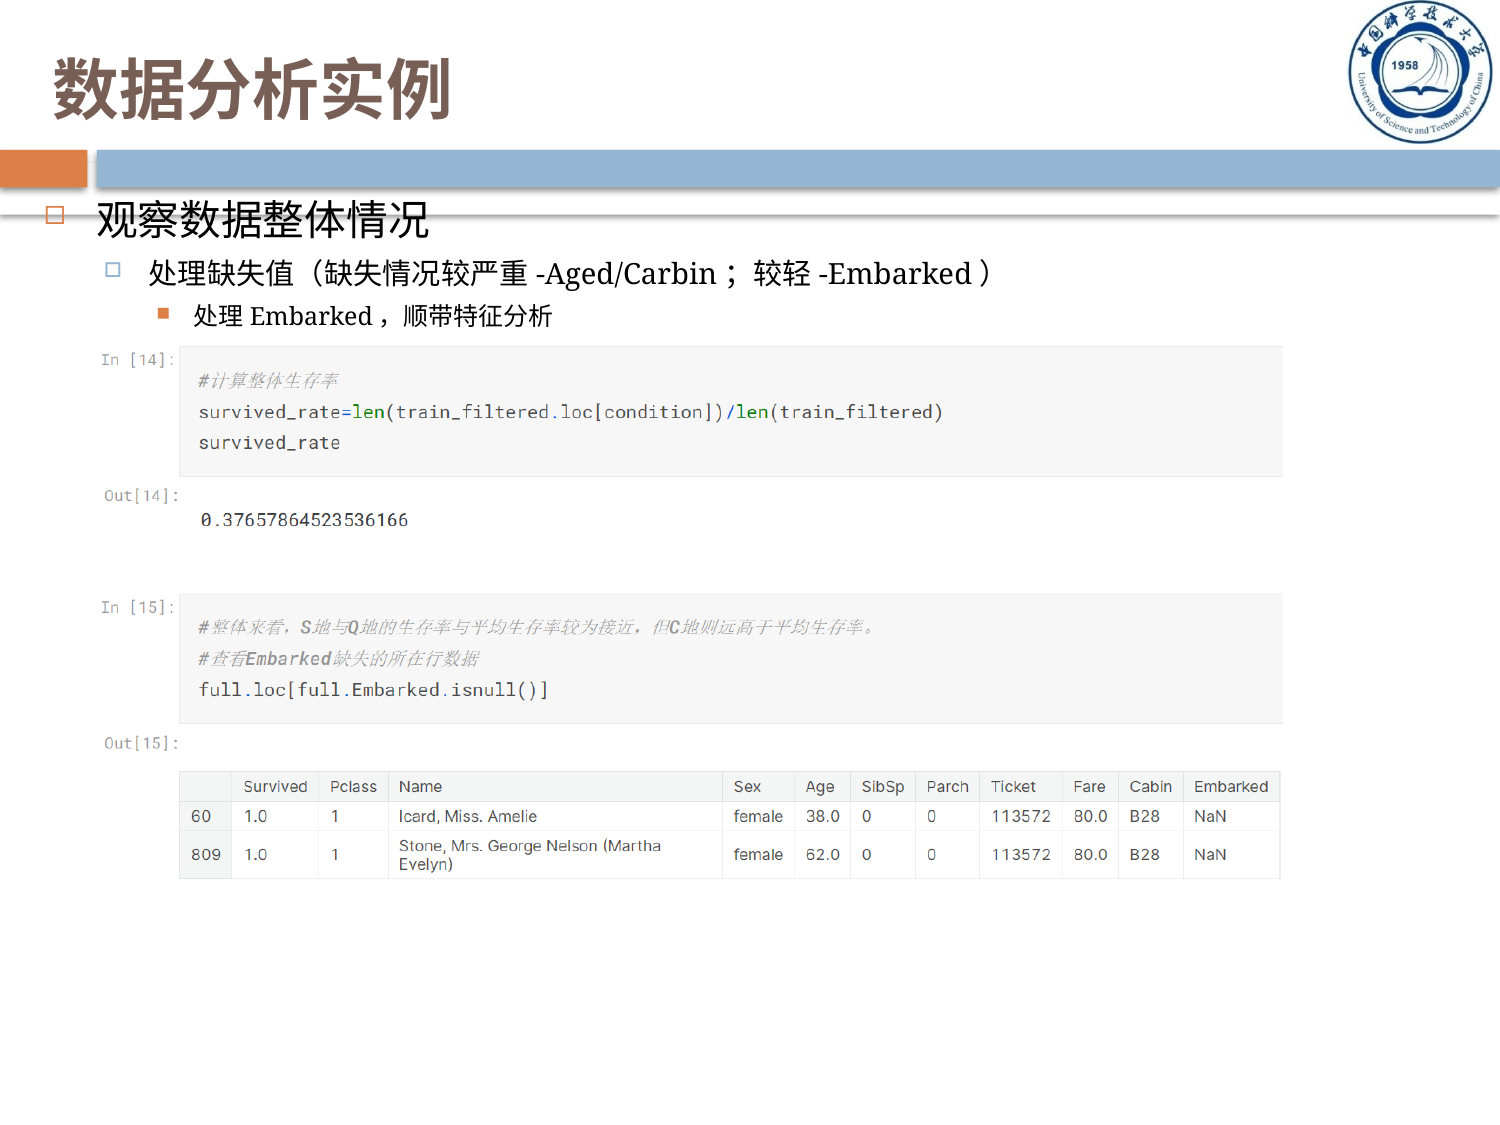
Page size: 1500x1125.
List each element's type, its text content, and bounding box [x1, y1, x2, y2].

picture [1347, 0, 1493, 144]
picture [91, 336, 1284, 891]
list 观察数据整体情况 处理缺失值（缺失情况较严重-Aged/Carbin；较轻-Embarked） 处理Embarked，顺带特征分析 [28, 186, 1447, 1002]
title 数据分析实例 [37, 37, 1076, 138]
